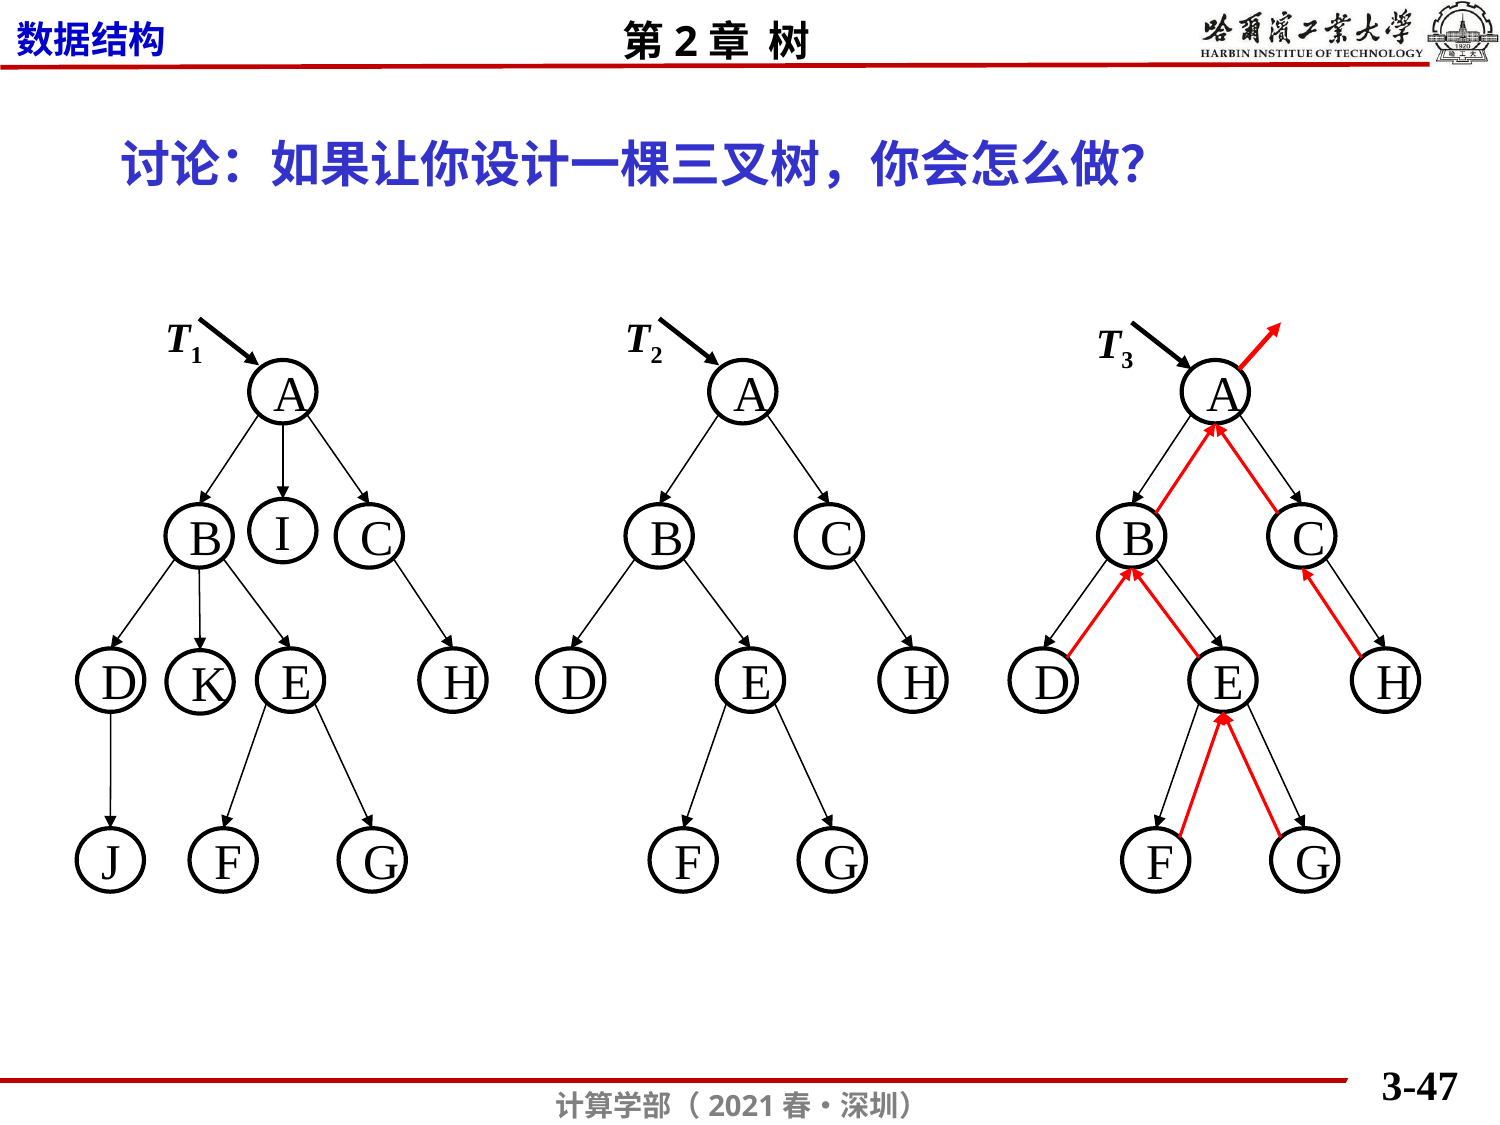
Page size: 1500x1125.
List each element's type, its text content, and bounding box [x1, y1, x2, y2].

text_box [536, 303, 947, 892]
picture [1198, 1, 1500, 68]
text_box 讨论：如果让你设计一棵三叉树，你会怎么做？ [105, 125, 1186, 201]
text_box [76, 303, 487, 892]
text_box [1009, 308, 1420, 892]
